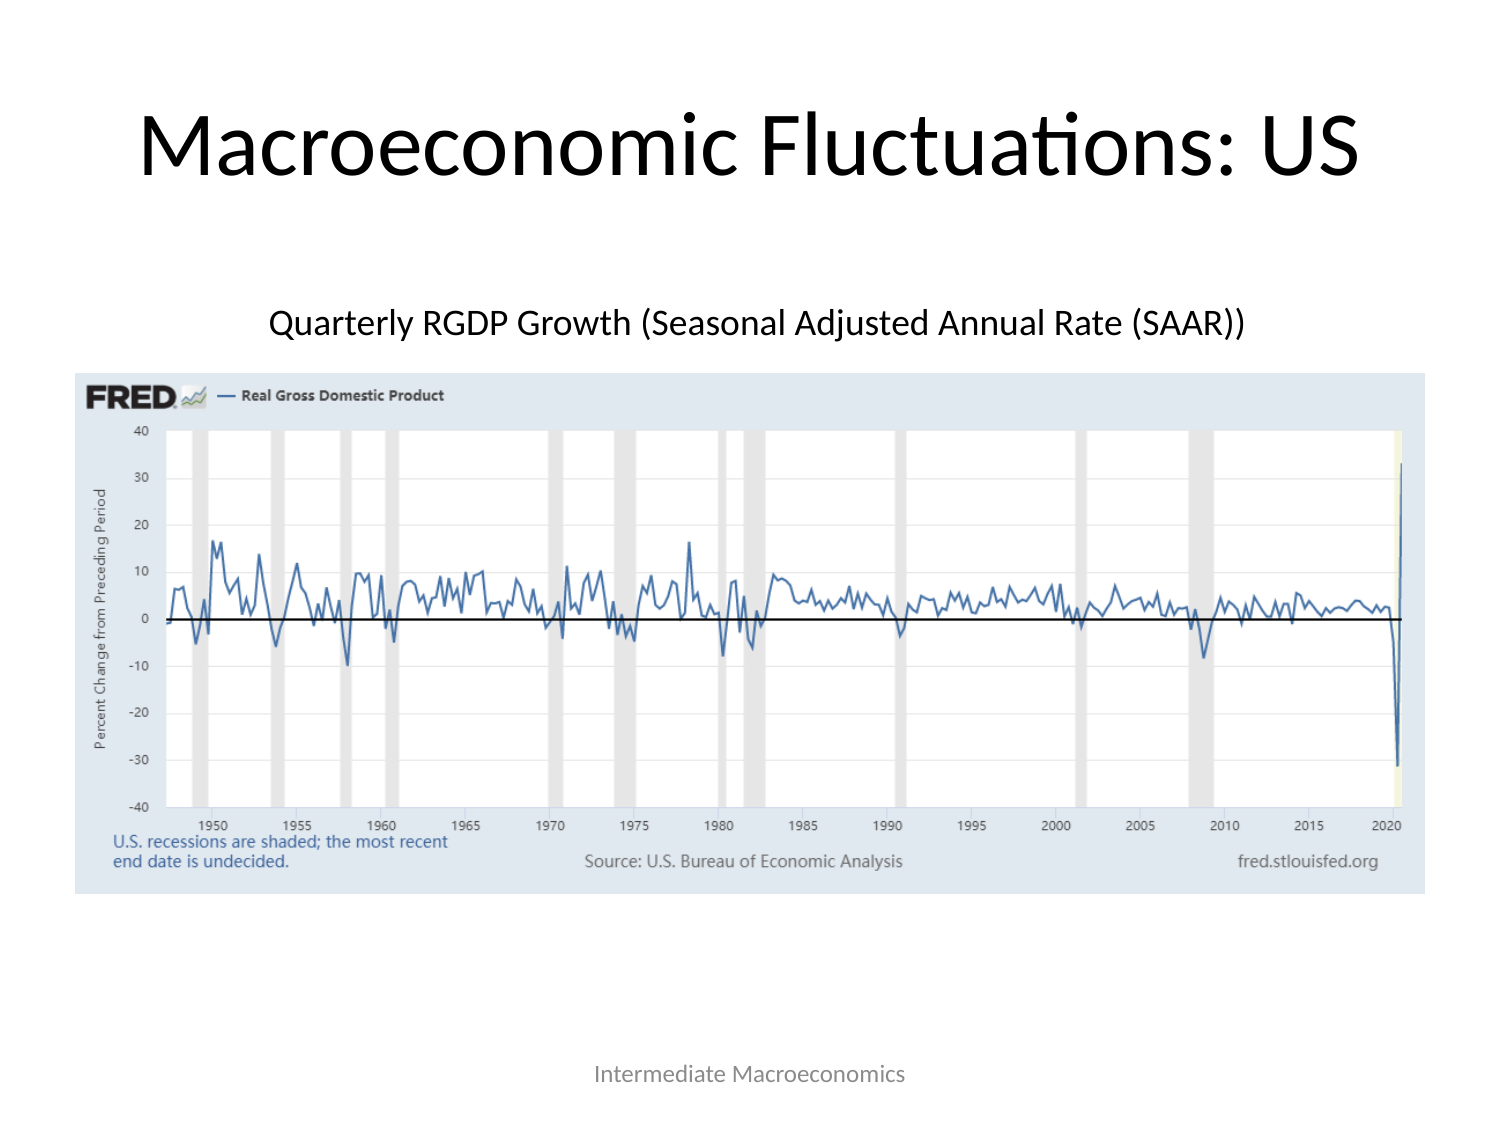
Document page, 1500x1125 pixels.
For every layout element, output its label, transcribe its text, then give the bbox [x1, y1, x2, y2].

title Macroeconomic Fluctuations: US [75, 45, 1425, 233]
footer Intermediate Macroeconomics [512, 1042, 988, 1103]
text_box Quarterly RGDP Growth (Seasonal Adjusted Annual Rate (SAAR)) [253, 290, 1353, 351]
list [74, 373, 1426, 894]
